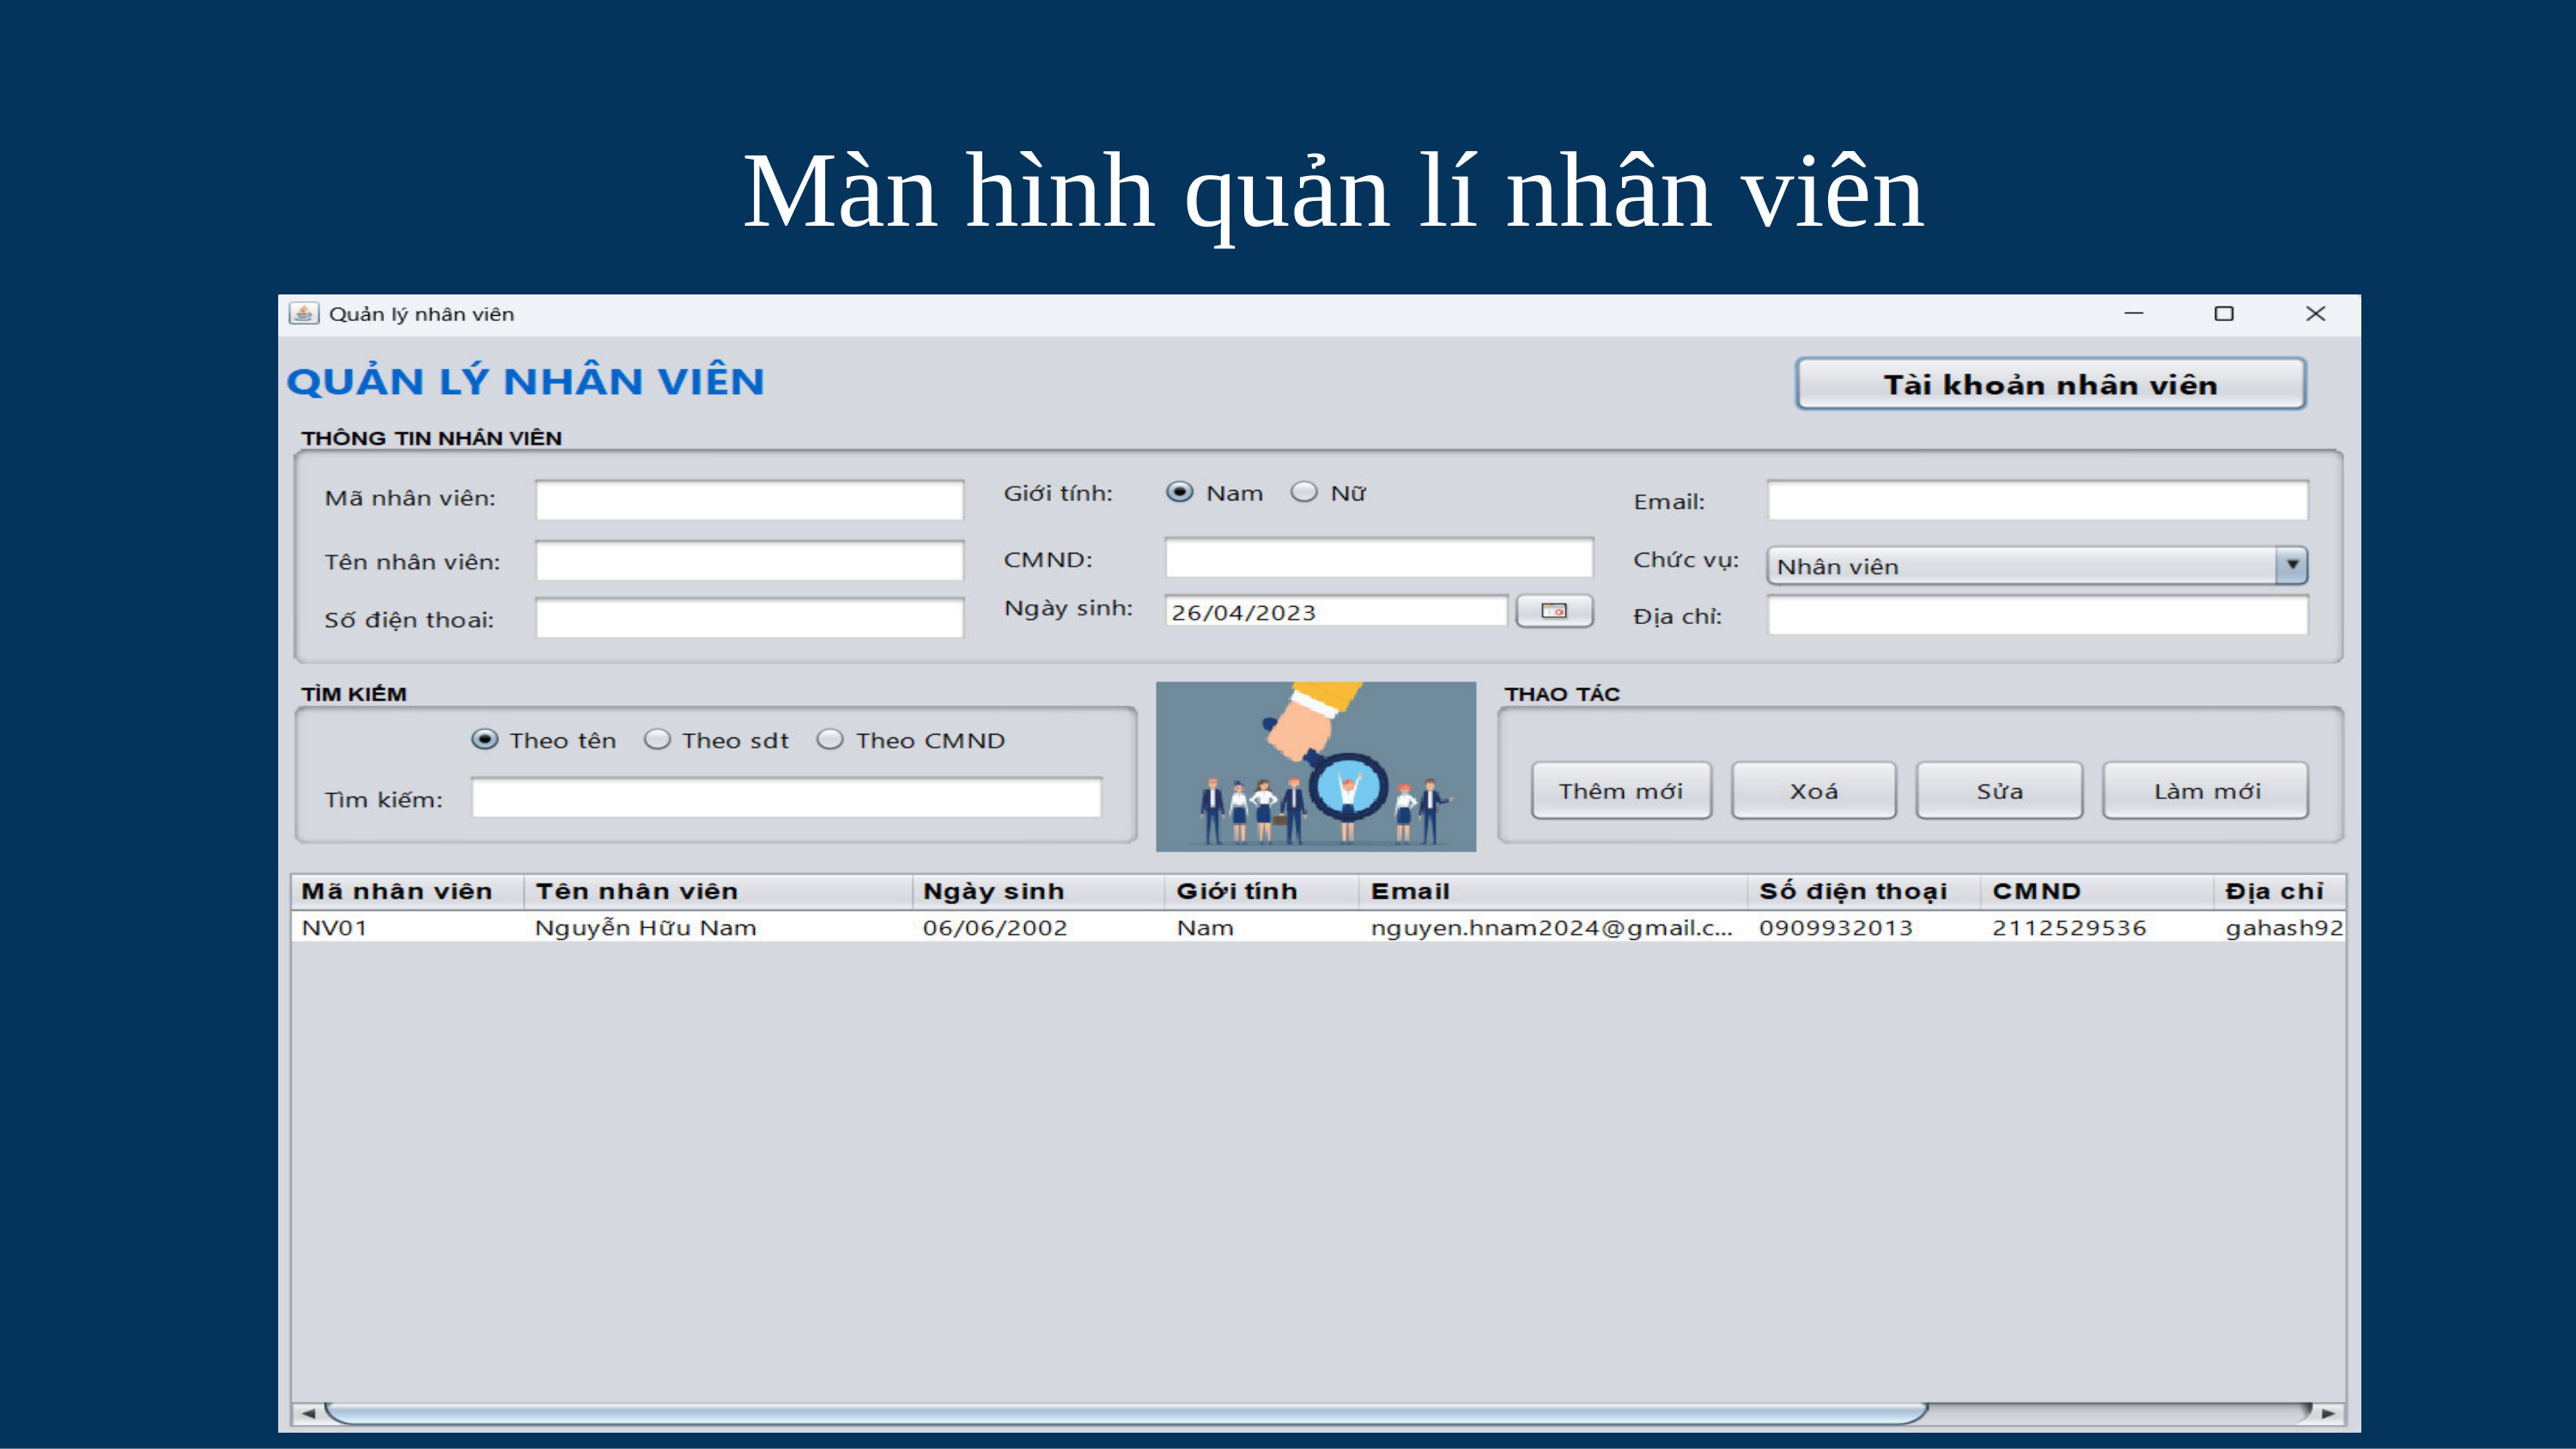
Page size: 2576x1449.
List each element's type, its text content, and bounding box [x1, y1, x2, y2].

text_box Màn hình quản lí nhân viên [729, 112, 2024, 254]
picture [278, 294, 2362, 1433]
